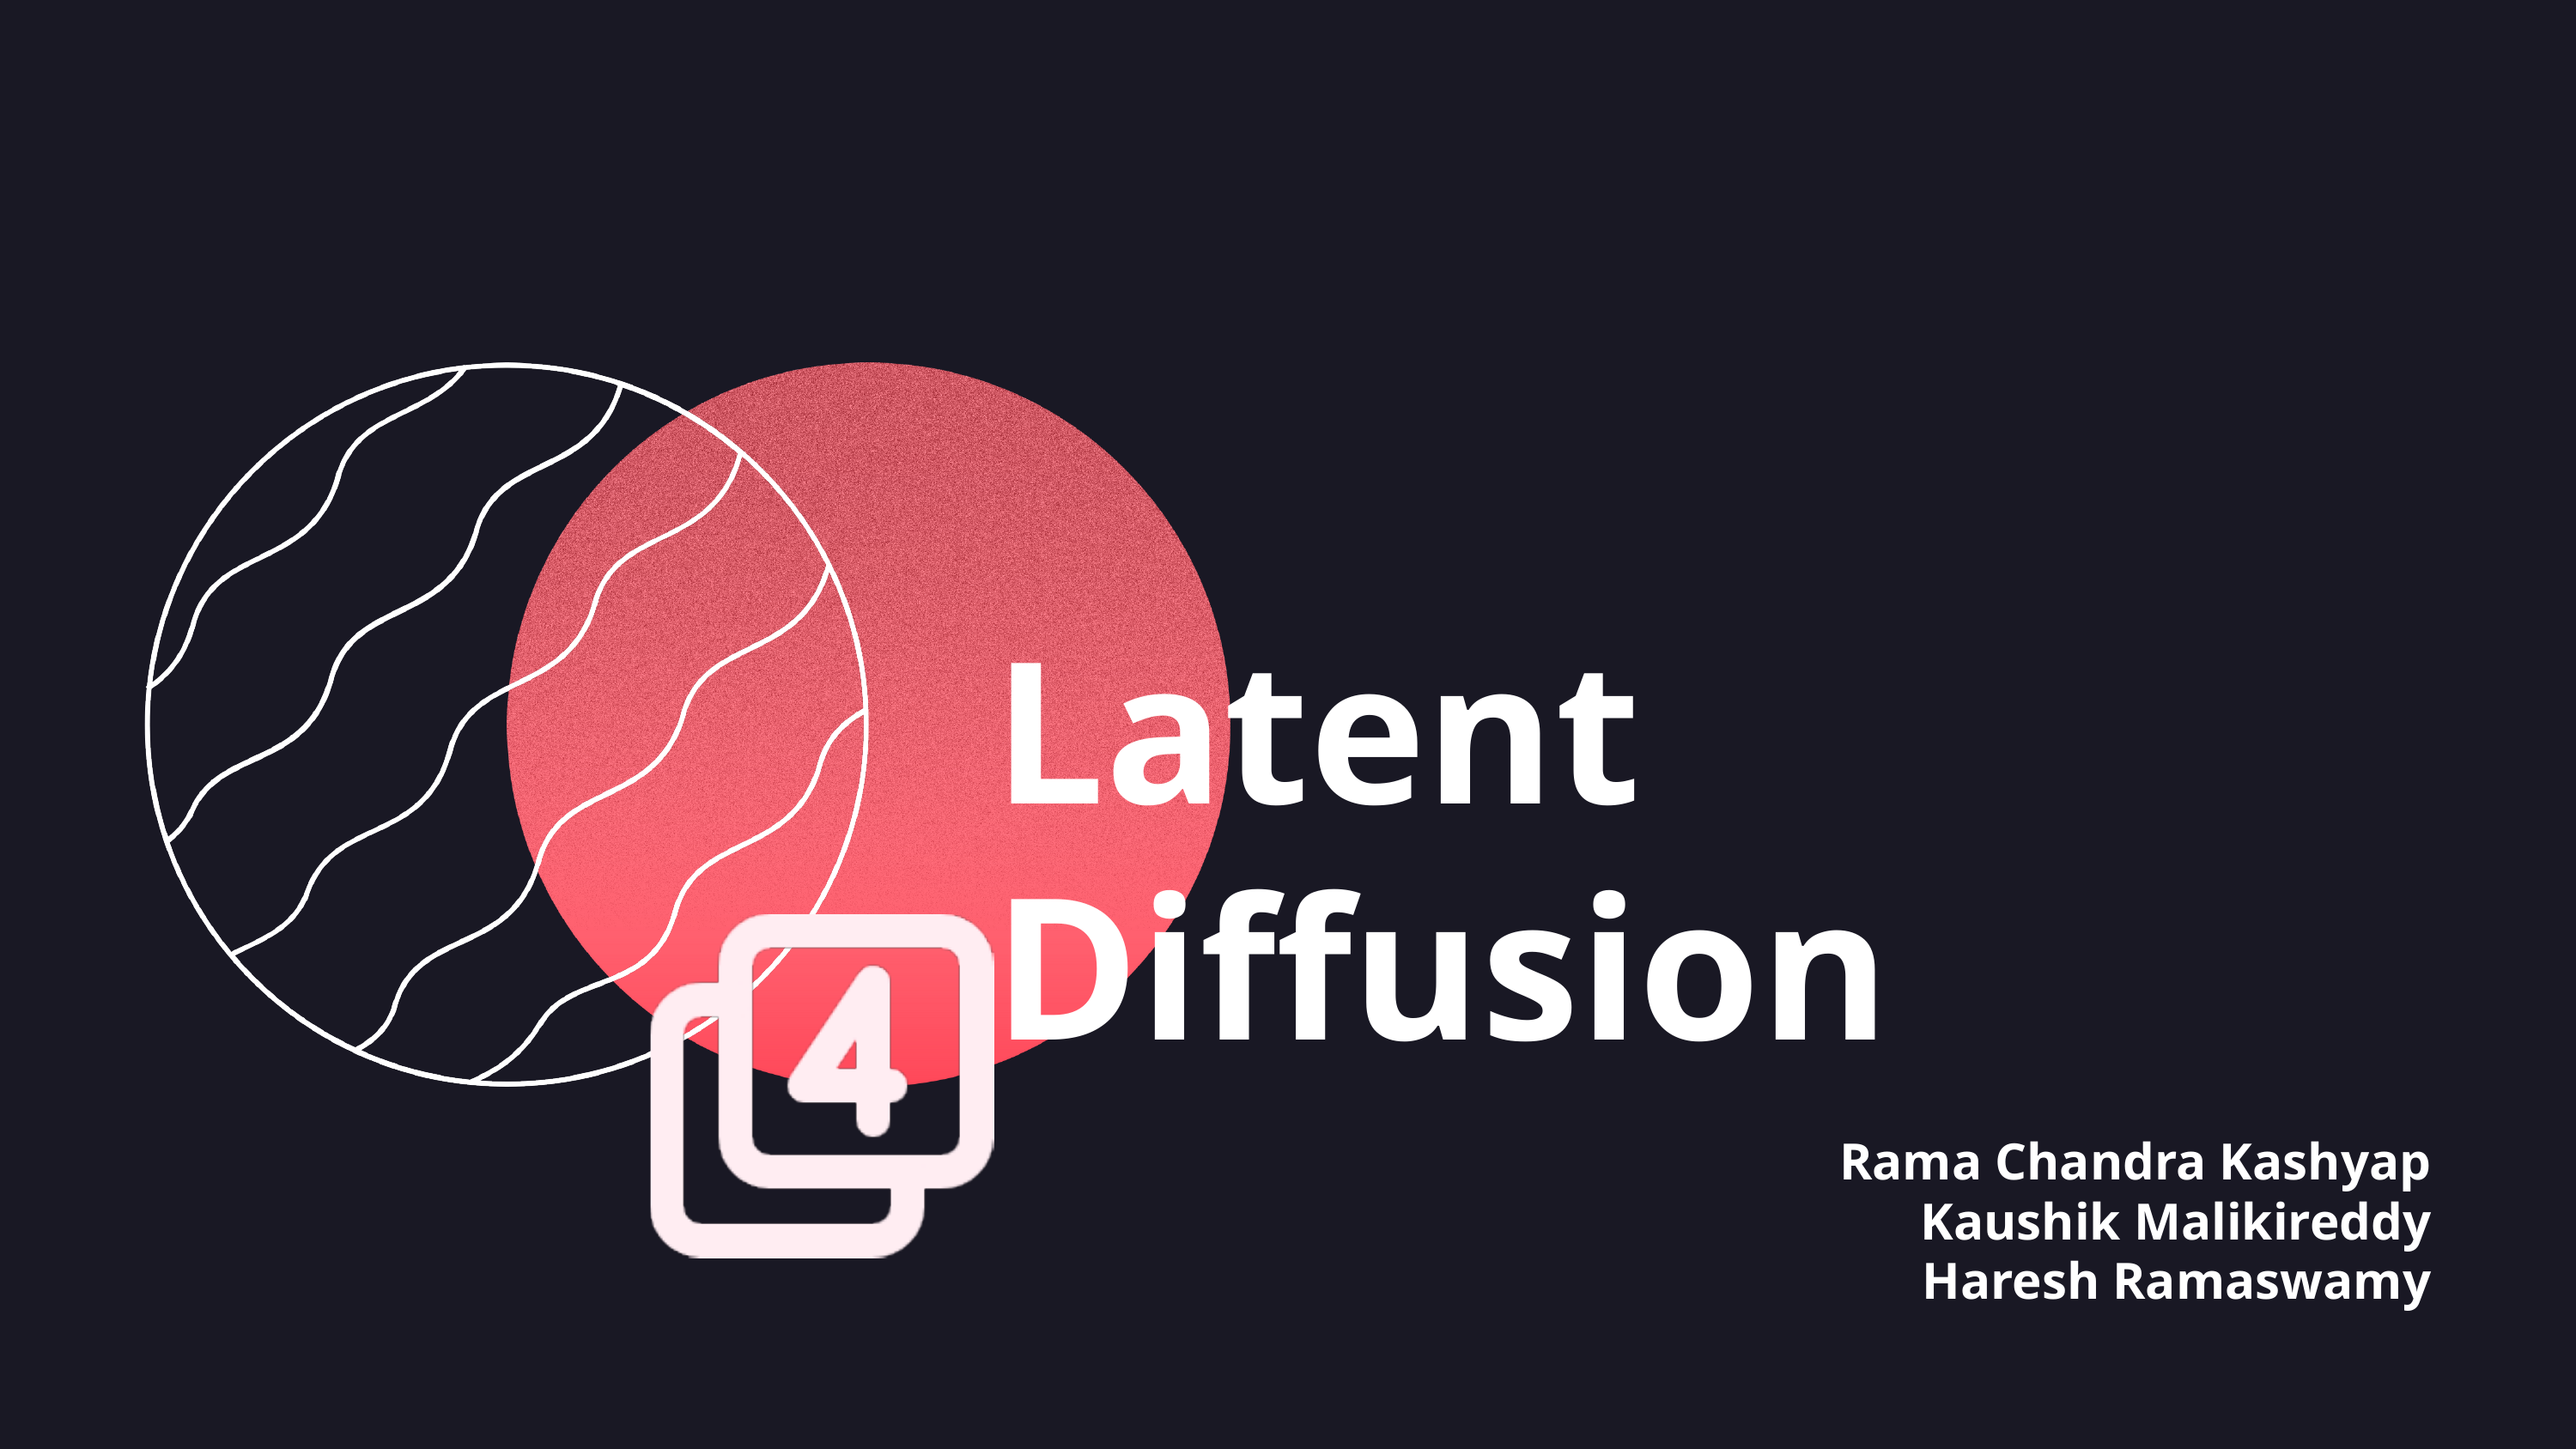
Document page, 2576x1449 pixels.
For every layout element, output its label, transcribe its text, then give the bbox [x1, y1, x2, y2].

text_box Latent Diffusion [1234, 607, 2432, 1079]
text_box Rama Chandra Kashyap Kaushik Malikireddy Haresh Ramaswamy [1559, 1129, 2432, 1310]
text_box [650, 1094, 994, 1258]
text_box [144, 361, 1231, 1087]
